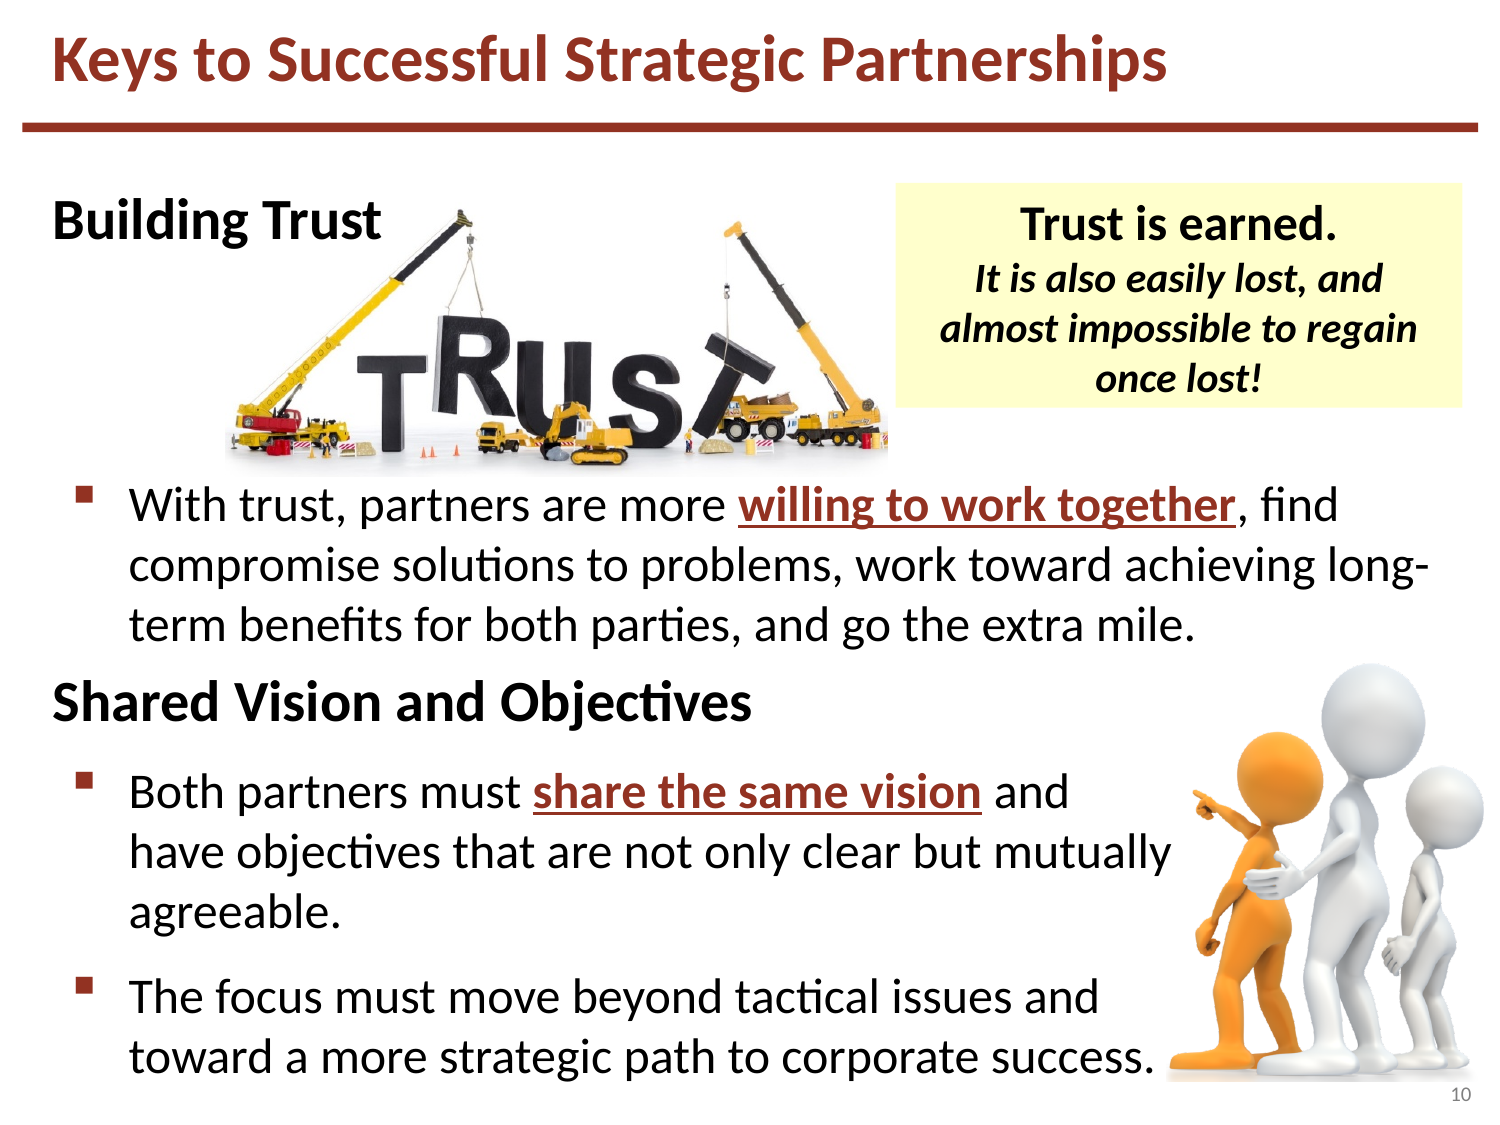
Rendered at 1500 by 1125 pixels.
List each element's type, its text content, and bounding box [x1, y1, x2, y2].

text_box With trust, partners are more willing to work together, find compromise solutions to problems, work toward achieving long-term benefits for both parties, and go the extra mile. [37, 463, 1463, 657]
picture [1165, 659, 1485, 1082]
list Shared Vision and Objectives Both partners must share the same vision and have objectives that are not only clear but mutually agreeable. The focus must move beyond tactical issues and toward a more strategic path to corporate success. [37, 657, 1205, 1080]
title Keys to Successful Strategic Partnerships [37, 23, 1423, 102]
text_box Building Trust [37, 173, 593, 263]
slide_number 10 [1450, 1089, 1483, 1108]
text_box Trust is earned. It is also easily lost, and almost impossible to regain once lost! [895, 182, 1463, 408]
picture [225, 202, 888, 477]
